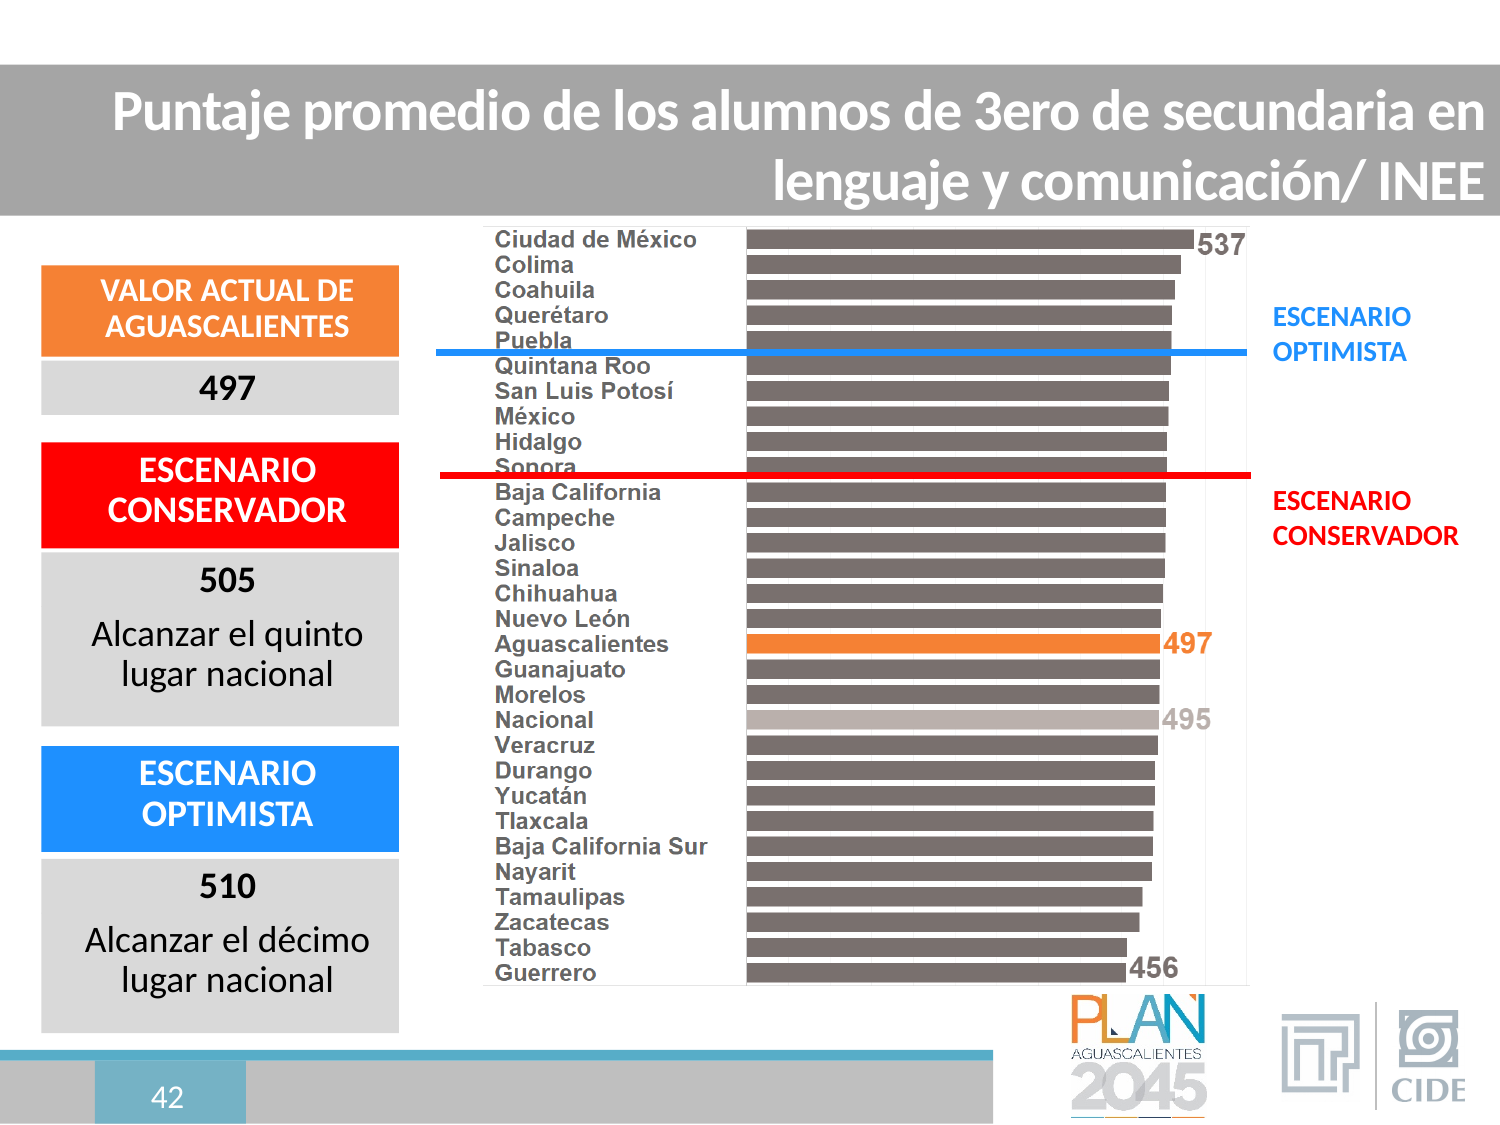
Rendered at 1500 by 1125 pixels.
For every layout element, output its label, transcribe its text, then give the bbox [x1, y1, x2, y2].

picture [482, 220, 1250, 475]
picture [1071, 994, 1207, 1118]
picture [1170, 994, 1200, 1033]
list ESCENARIO OPTIMISTA [41, 746, 399, 852]
slide_number 42 [86, 1065, 249, 1125]
list VALOR ACTUAL DE AGUASCALIENTES [41, 265, 399, 357]
list 510 [41, 858, 399, 914]
title Puntaje promedio de los alumnos de 3ero de secundaria en lenguaje y comunicación/ INEE [0, 64, 1500, 216]
text_box ESCENARIO OPTIMISTA [1259, 289, 1447, 375]
list Alcanzar el décimo lugar nacional [41, 914, 399, 1034]
list Alcanzar el quinto lugar nacional [41, 607, 399, 727]
list 497 [41, 360, 399, 415]
picture [482, 477, 1250, 992]
text_box ESCENARIO CONSERVADOR [1259, 473, 1485, 559]
list ESCENARIO CONSERVADOR [41, 442, 399, 549]
list 505 [41, 552, 399, 607]
